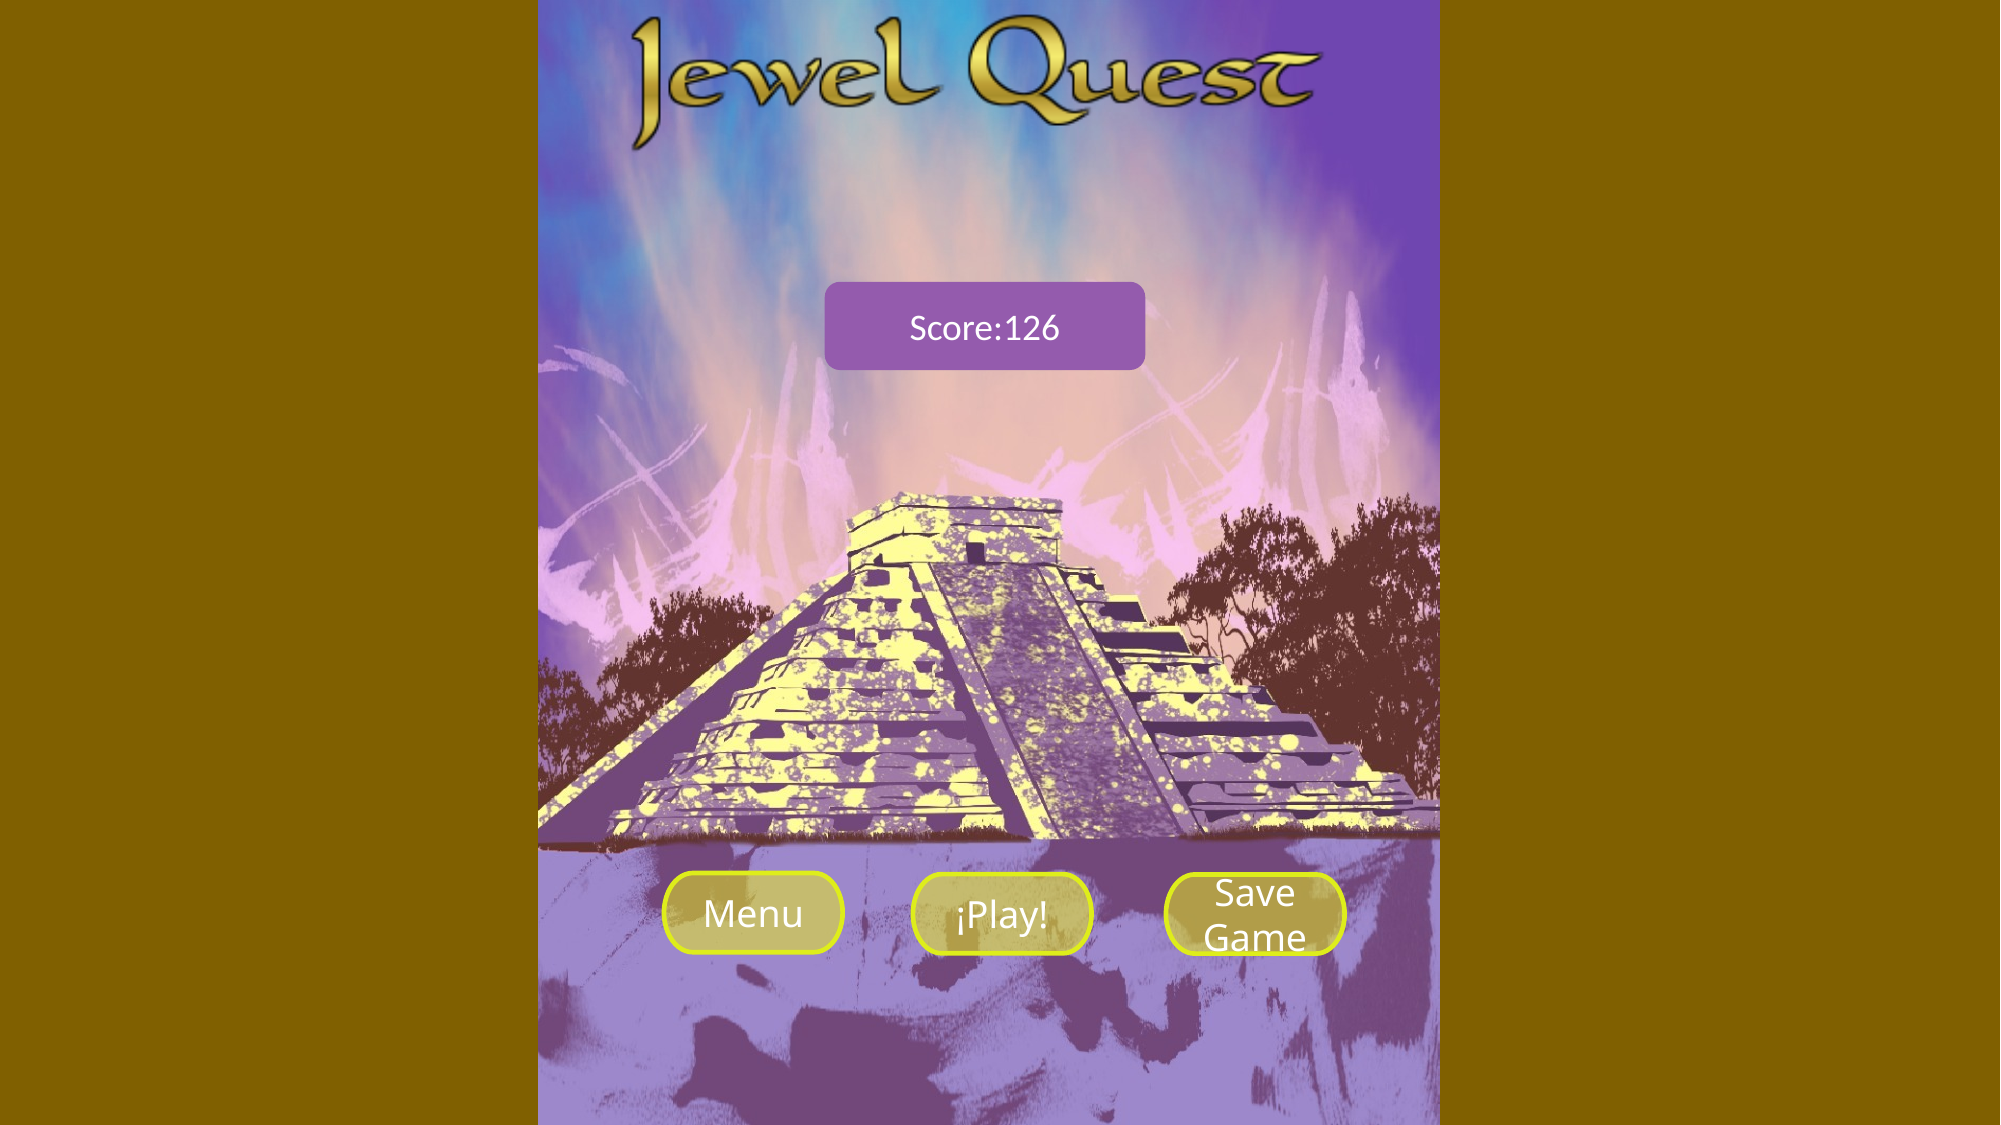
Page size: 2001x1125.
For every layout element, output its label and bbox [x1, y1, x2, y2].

picture [538, 0, 1440, 1125]
